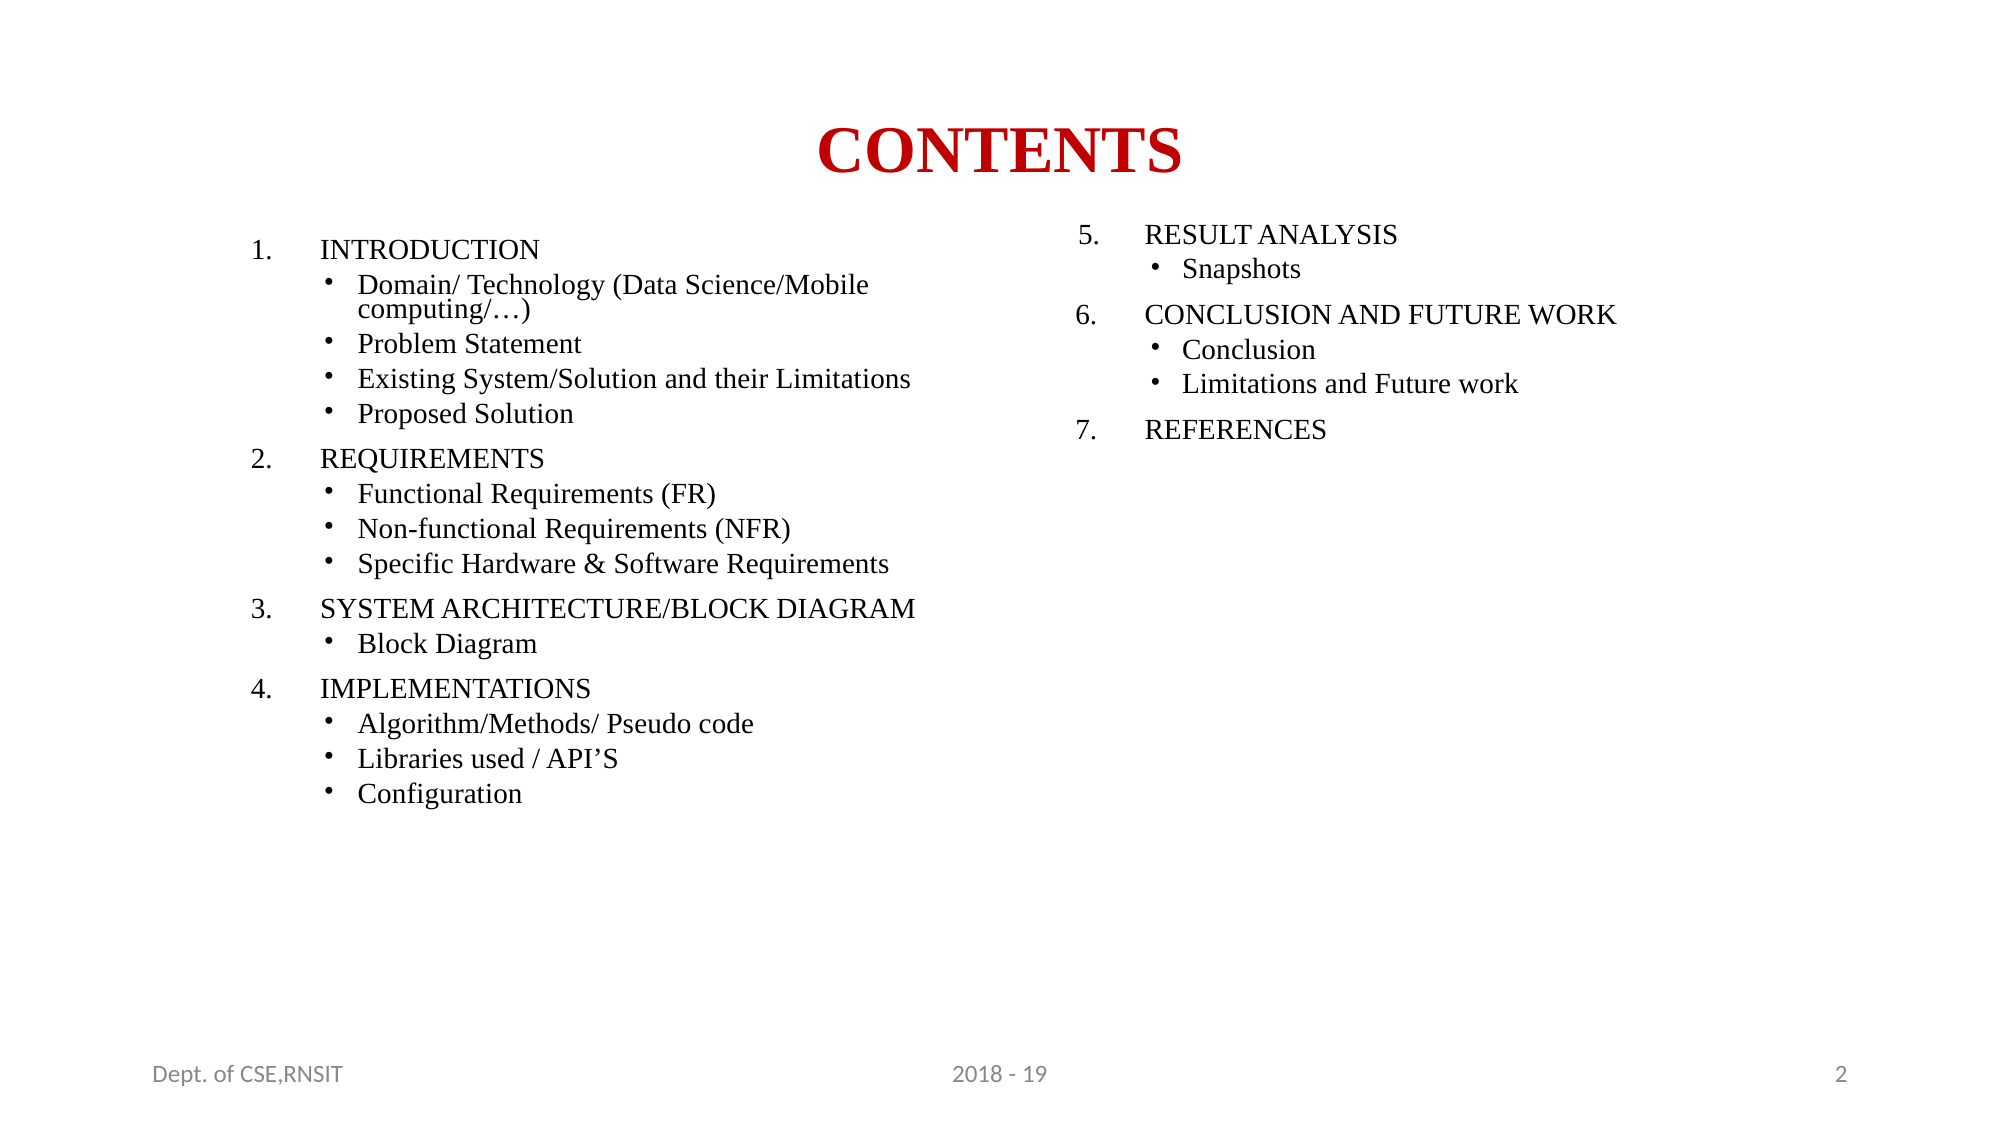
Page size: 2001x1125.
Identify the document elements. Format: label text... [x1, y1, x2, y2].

footer 2018 - 19 [662, 1042, 1338, 1103]
slide_number ‹#› [1412, 1042, 1863, 1103]
title CONTENTS [324, 70, 1675, 233]
list INTRODUCTION Domain/ Technology (Data Science/Mobile computing/…) Problem Statement Existing System/Solution and their Limitations Proposed Solution REQUIREMENTS Functional Requirements (FR) Non-functional Requirements (NFR) Specific Hardware & Software Requirements SYSTEM ARCHITECTURE/BLOCK DIAGRAM Block Diagram IMPLEMENTATIONS Algorithm/Methods/ Pseudo code Libraries used / API’S Configuration [230, 232, 1016, 947]
text_box RESULT ANALYSIS Snapshots CONCLUSION AND FUTURE WORK Conclusion Limitations and Future work REFERENCES [1054, 209, 1863, 916]
slide_number Dept. of CSE,RNSIT [137, 1042, 588, 1103]
